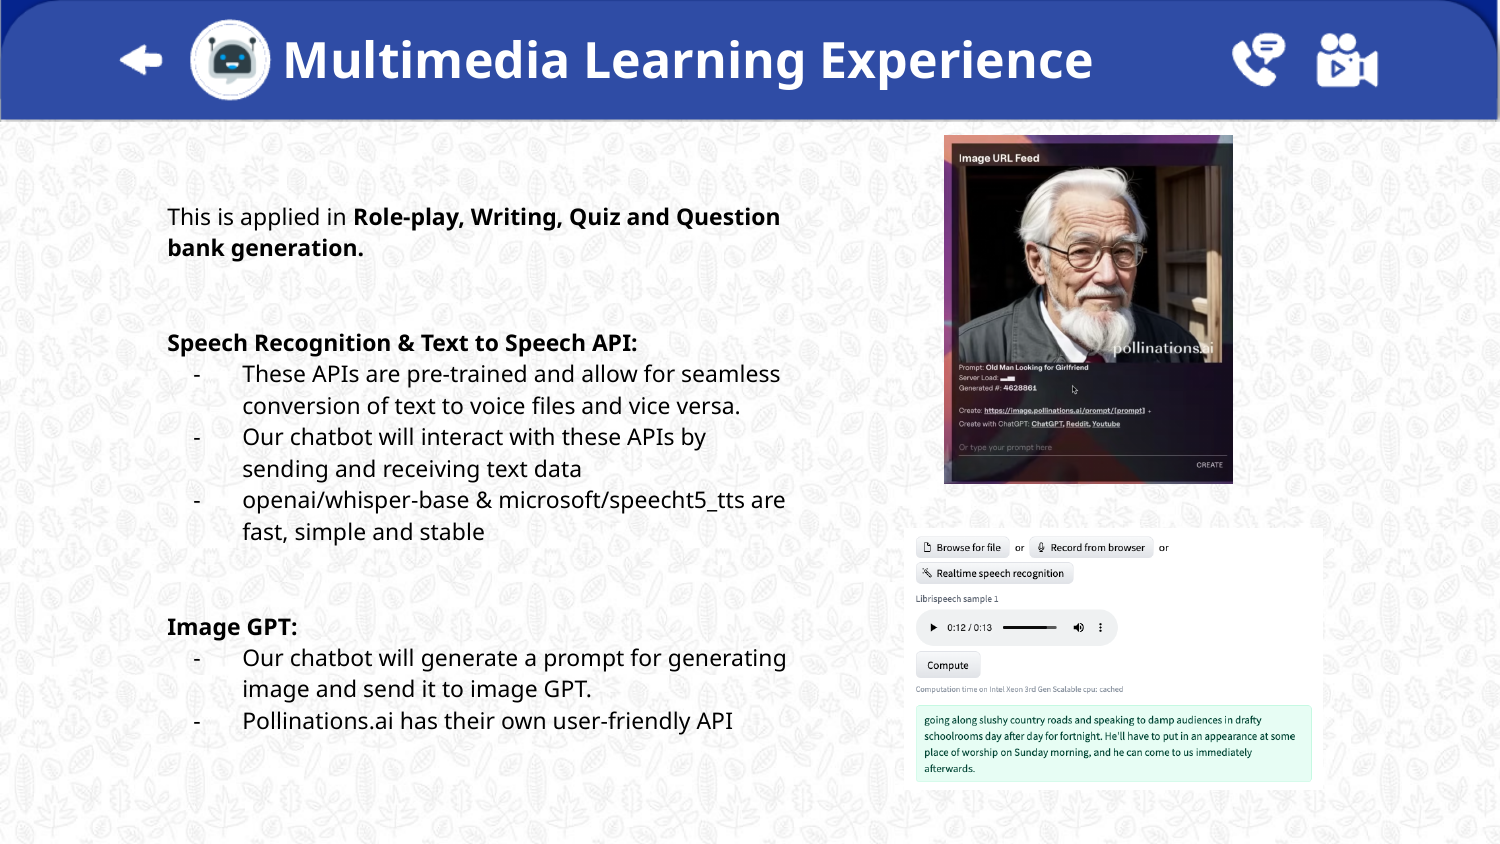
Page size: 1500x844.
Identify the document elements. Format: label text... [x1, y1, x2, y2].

picture [0, 0, 1500, 844]
text_box This is applied in Role-play, Writing, Quiz and Question bank generation. Speech Recognition & Text to Speech API: These APIs are pre-trained and allow for seamless conversion of text to voice files and vice versa. Our chatbot will interact with these APIs by sending and receiving text data openai/whisper-base & microsoft/speecht5_tts are fast, simple and stable Image GPT: Our chatbot will generate a prompt for generating image and send it to image GPT. Pollinations.ai has their own user-friendly API [152, 182, 804, 350]
